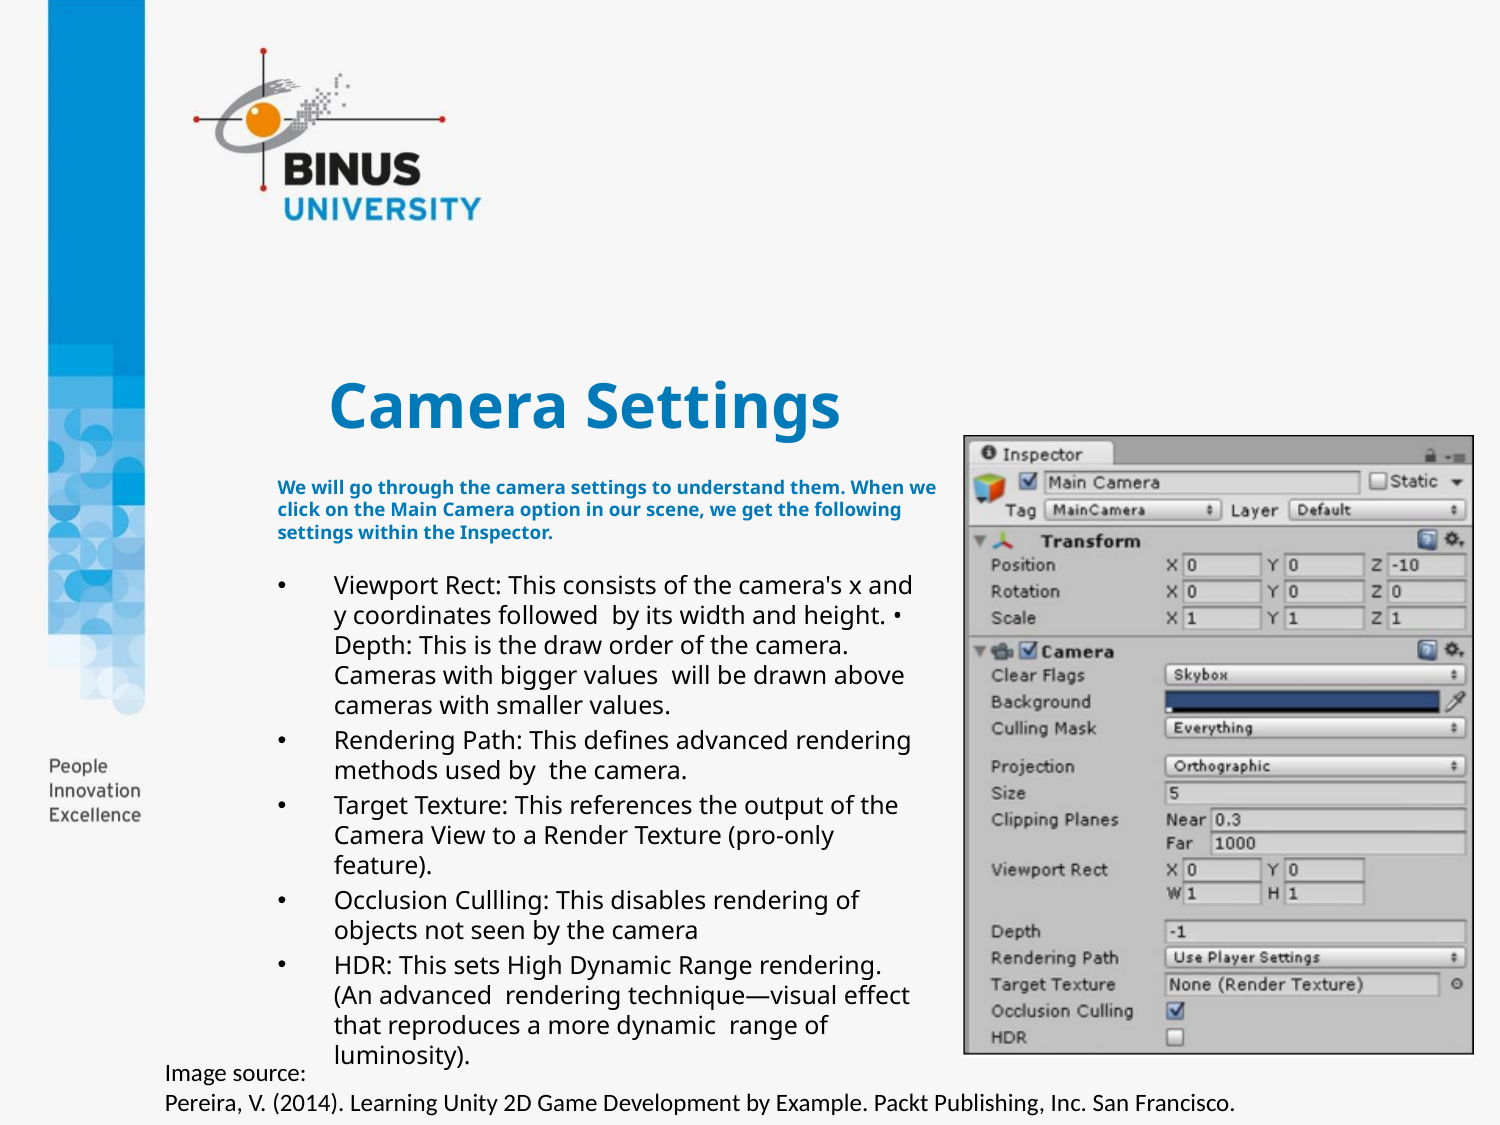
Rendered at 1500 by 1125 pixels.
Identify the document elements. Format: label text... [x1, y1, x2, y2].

subtitle We will go through the camera settings to understand them. When we click on the Main Camera option in our scene, we get the following settings within the Inspector. [262, 468, 957, 551]
text_box Image source: Pereira, V. (2014). Learning Unity 2D Game Development by Example. Packt Publishing, Inc. San Francisco. [149, 1049, 1500, 1125]
list Viewport Rect: This consists of the camera's x and y coordinates followed by its width and height. • Depth: This is the draw order of the camera. Cameras with bigger values will be drawn above cameras with smaller values. Rendering Path: This defines advanced rendering methods used by the camera. Target Texture: This references the output of the Camera View to a Render Texture (pro-only feature). Occlusion Cullling: This disables rendering of objects not seen by the camera HDR: This sets High Dynamic Range rendering. (An advanced rendering technique—visual effect that reproduces a more dynamic range of luminosity). [262, 562, 938, 1049]
title Camera Settings [313, 338, 1436, 468]
picture [0, 0, 1500, 1058]
